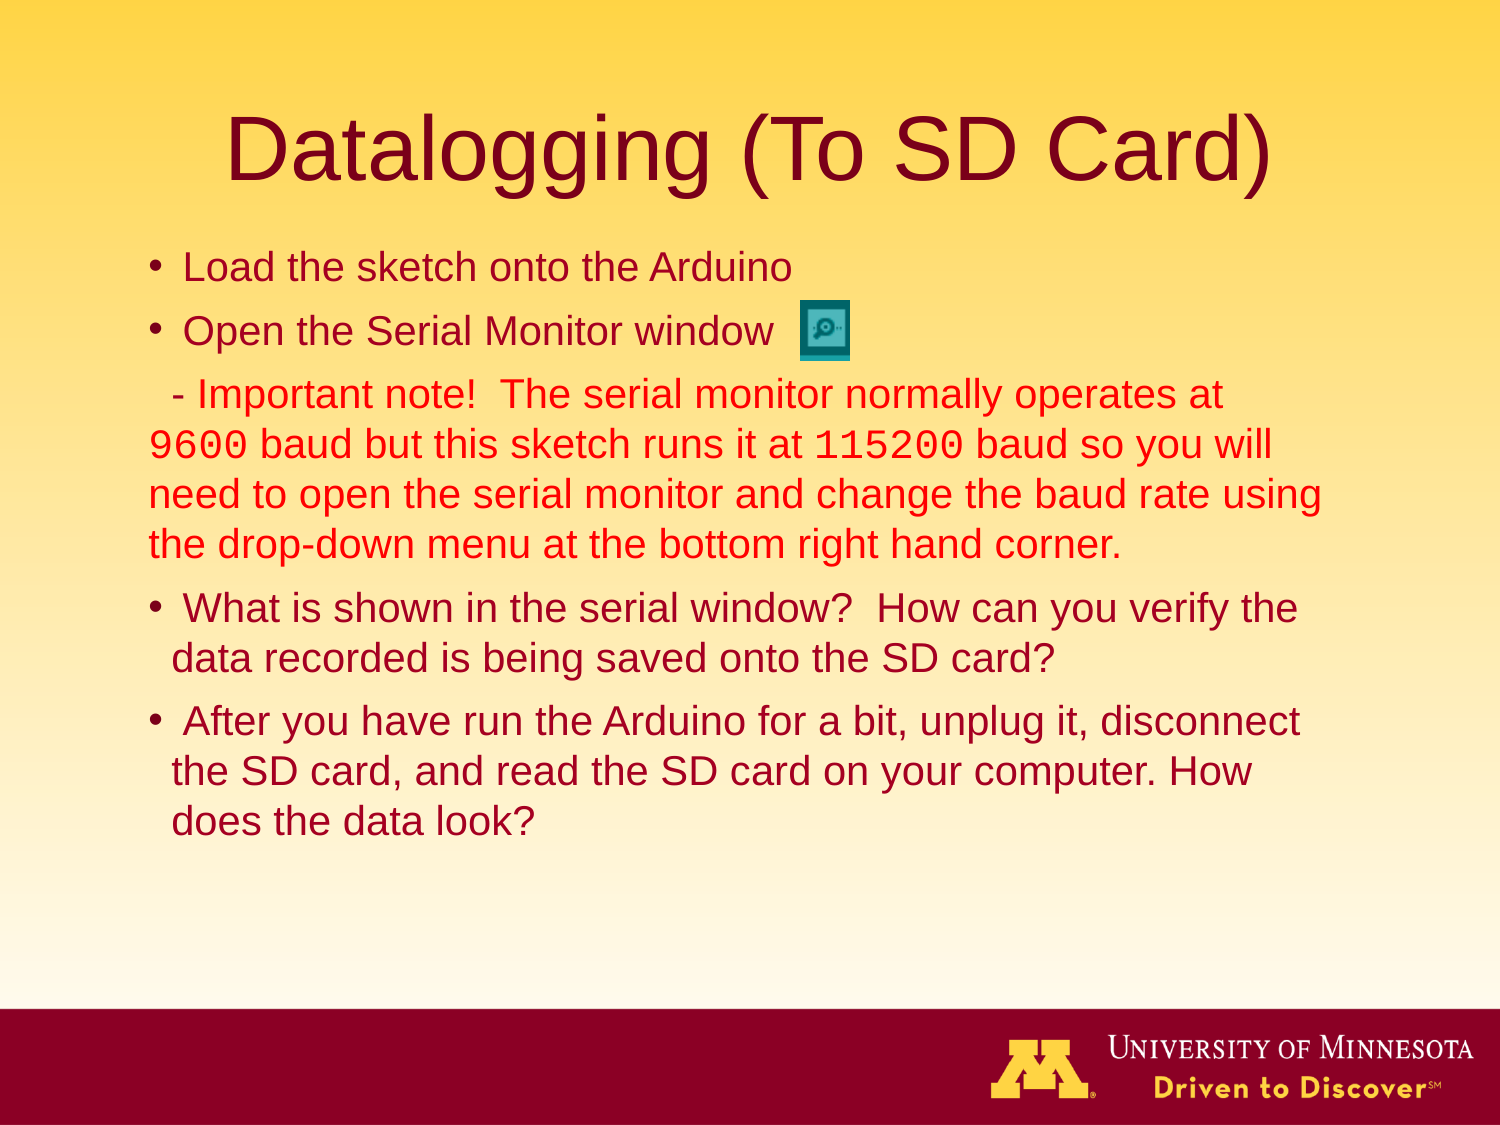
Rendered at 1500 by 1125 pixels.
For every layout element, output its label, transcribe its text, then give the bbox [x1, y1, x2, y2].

list Load the sketch onto the Arduino Open the Serial Monitor window - Important note! The serial monitor normally operates at 9600 baud but this sketch runs it at 115200 baud so you will need to open the serial monitor and change the baud rate using the drop-down menu at the bottom right hand corner. What is shown in the serial window? How can you verify the data recorded is being saved onto the SD card? After you have run the Arduino for a bit, unplug it, disconnect the SD card, and read the SD card on your computer. How does the data look? [99, 224, 1350, 1000]
picture [0, 0, 1500, 1125]
title Datalogging (To SD Card) [112, 50, 1388, 238]
